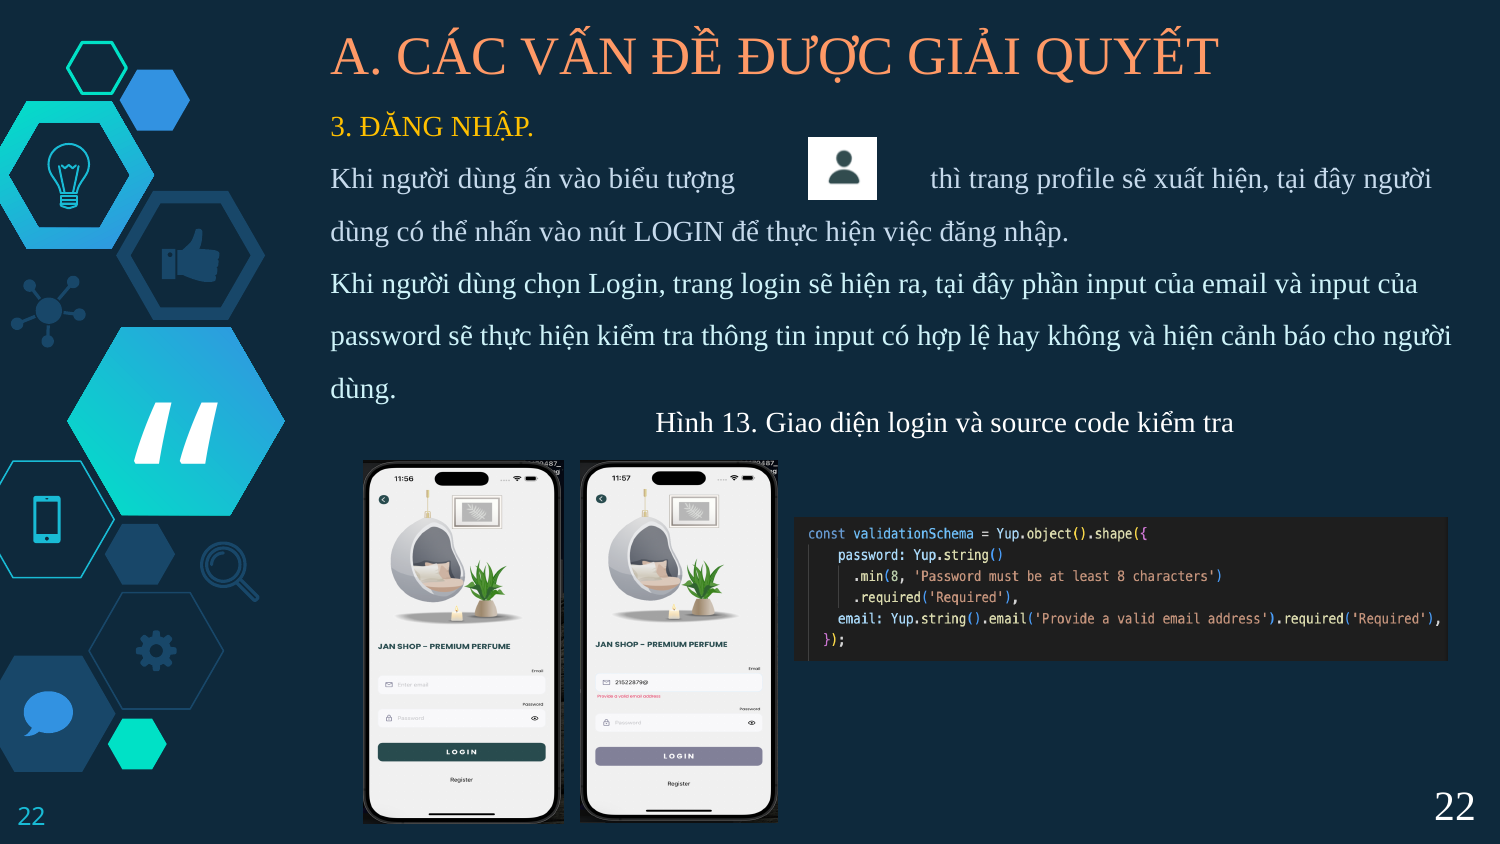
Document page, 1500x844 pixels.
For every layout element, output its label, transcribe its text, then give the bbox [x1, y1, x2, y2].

picture [794, 517, 1448, 661]
picture [580, 460, 779, 823]
text_box Hình 13. Giao diện login và source code kiểm tra [640, 390, 1253, 453]
picture [363, 460, 565, 824]
slide_number 22 [2, 785, 93, 844]
text_box 22 [1419, 768, 1500, 844]
text_box 3. ĐĂNG NHẬP. Khi người dùng ấn vào biểu tượng thì trang profile sẽ xuất hiện, tại đây người dùng có thể nhấn vào nút LOGIN để thực hiện việc đăng nhập. Khi người dùng chọn Login, trang login sẽ hiện ra, tại đây phần input của email và input của password sẽ thực hiện kiểm tra thông tin input có hợp lệ hay không và hiện cảnh báo cho người dùng. [315, 74, 1483, 422]
picture [807, 136, 877, 200]
text_box A. CÁC VẤN ĐỀ ĐƯỢC GIẢI QUYẾT [315, 0, 1241, 74]
